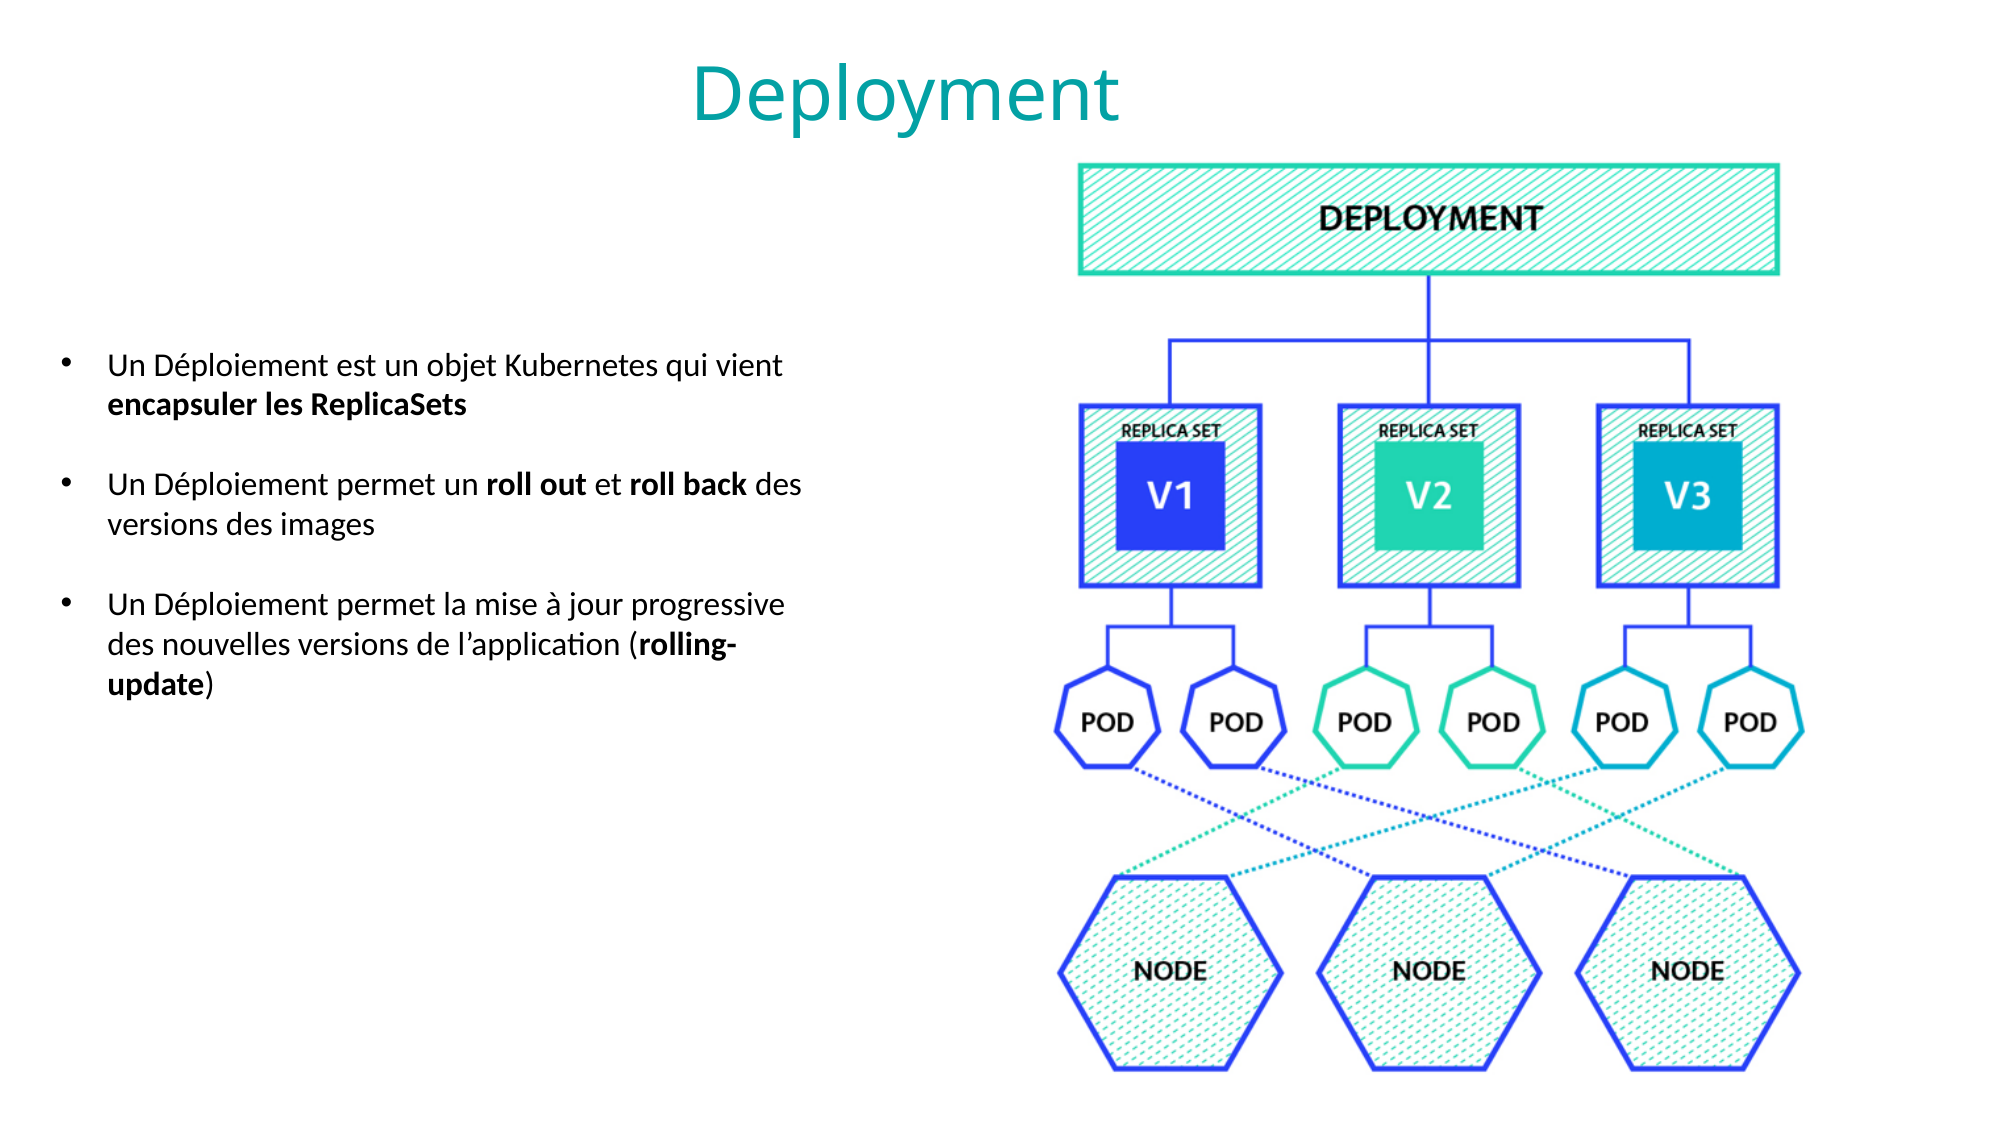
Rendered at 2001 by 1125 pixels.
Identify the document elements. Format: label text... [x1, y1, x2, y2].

text_box Un Déploiement est un objet Kubernetes qui vient encapsuler les ReplicaSets Un Déploiement permet un roll out et roll back des versions des images Un Déploiement permet la mise à jour progressive des nouvelles versions de l’application (rolling-update) [45, 335, 829, 710]
text_box Deployment [35, 38, 1757, 143]
picture [963, 91, 1897, 1125]
